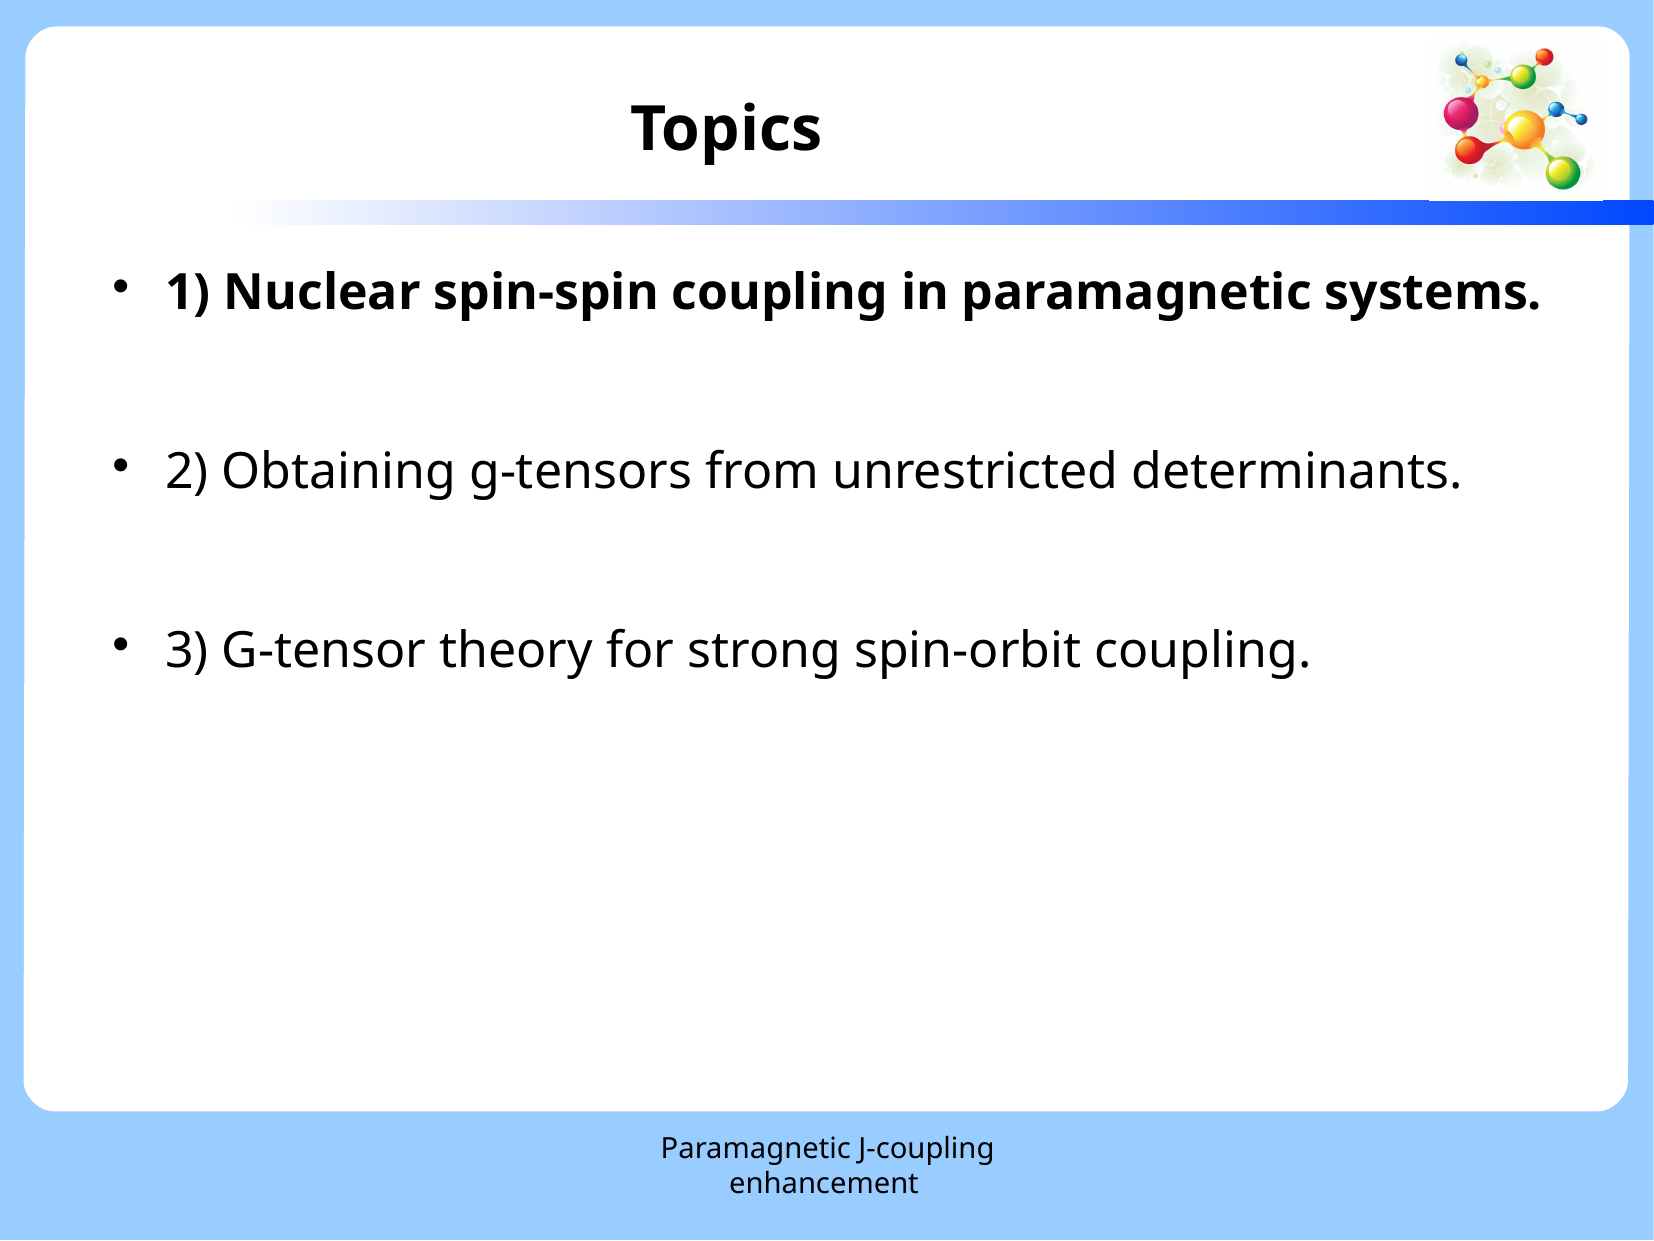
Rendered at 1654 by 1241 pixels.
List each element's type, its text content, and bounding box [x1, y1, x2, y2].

text_box [873, 201, 877, 224]
picture [1428, 35, 1603, 201]
text_box 1) Nuclear spin-spin coupling in paramagnetic systems. 2) Obtaining g-tensors from unrestricted determinants. 3) G-tensor theory for strong spin-orbit coupling. [94, 259, 1566, 1087]
text_box [790, 201, 794, 224]
text_box [956, 201, 961, 224]
text_box Topics [82, 49, 1370, 201]
